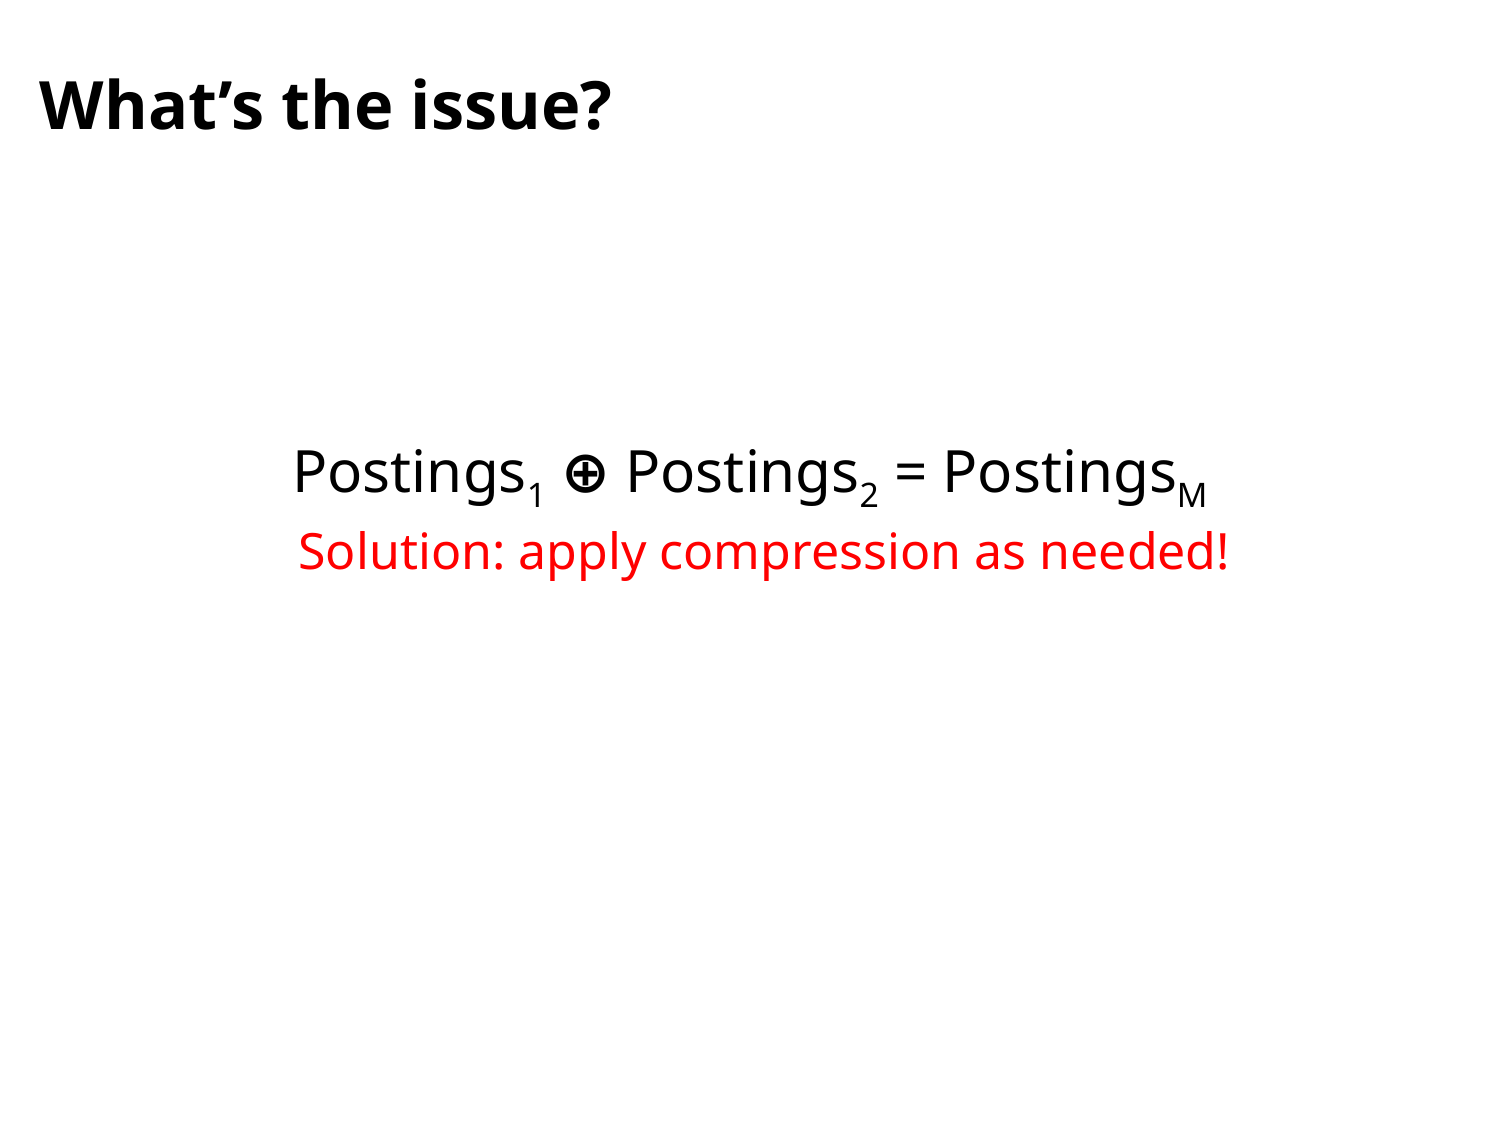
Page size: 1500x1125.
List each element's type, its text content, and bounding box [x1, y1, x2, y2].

title What’s the issue? [24, 18, 1451, 188]
text_box Postings1 ⊕ Postings2 = PostingsM [262, 426, 1238, 522]
text_box Solution: apply compression as needed! [283, 511, 1246, 587]
